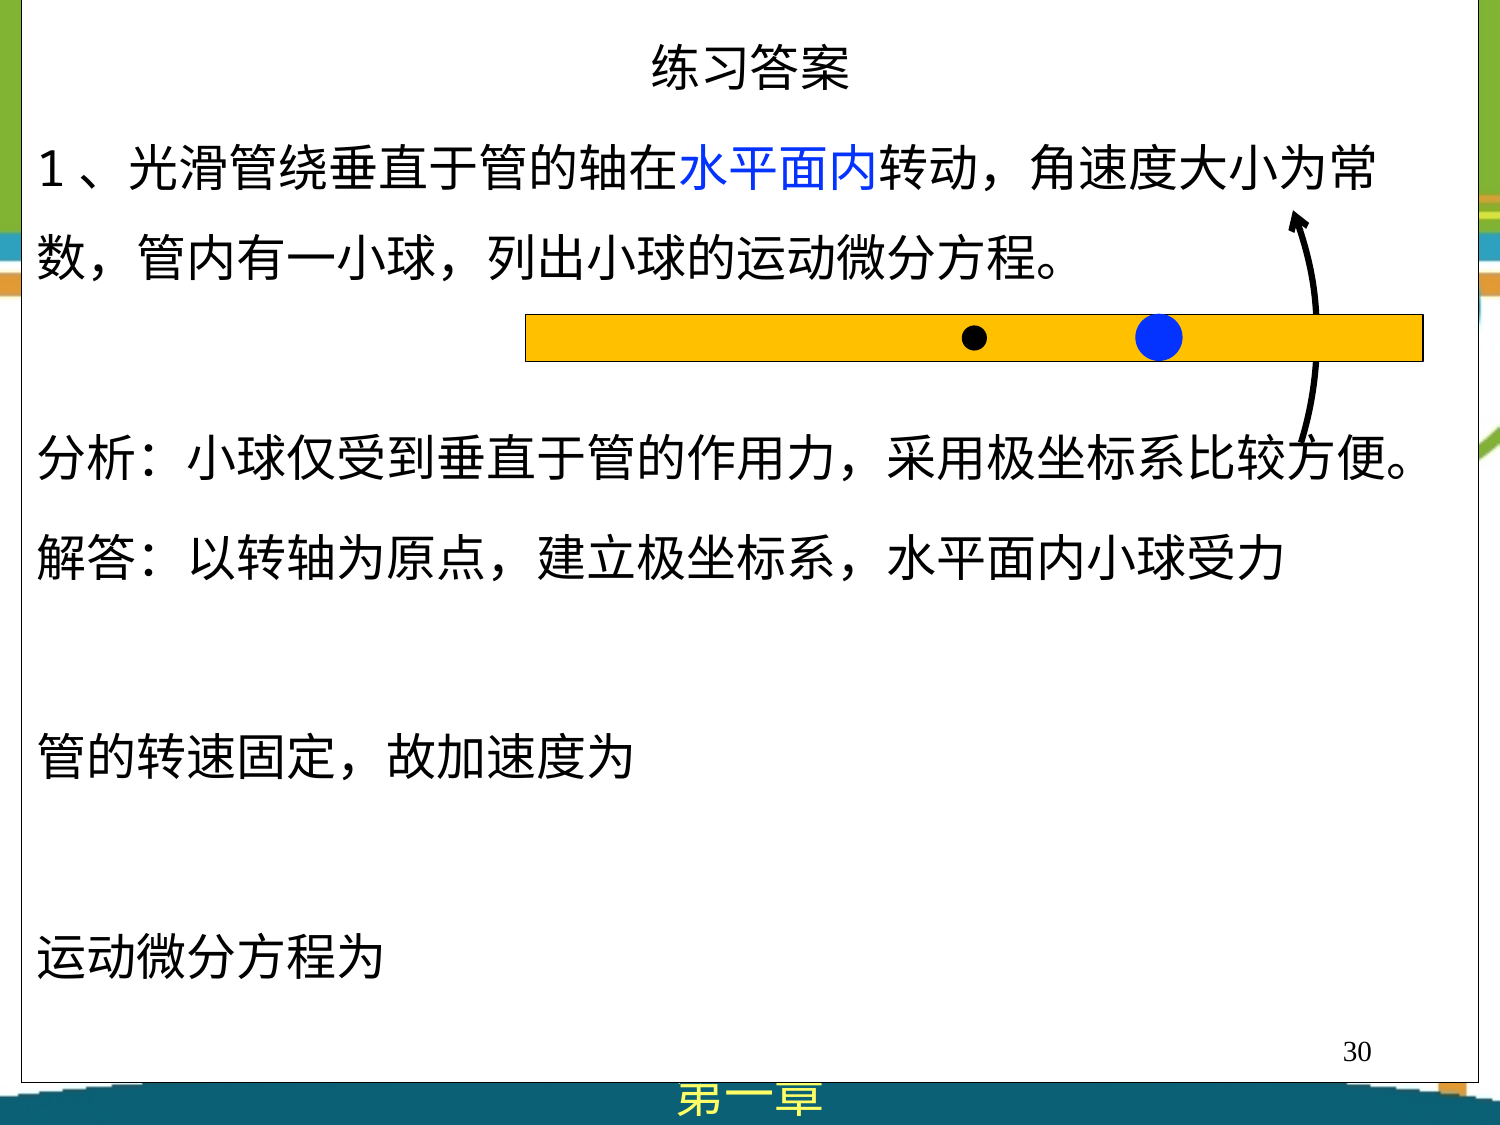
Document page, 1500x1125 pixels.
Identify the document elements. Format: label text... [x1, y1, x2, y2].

picture [0, 0, 1500, 1125]
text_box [525, 0, 1424, 693]
picture [701, 1087, 714, 1092]
picture [685, 1095, 697, 1100]
slide_number 30 [1074, 1025, 1388, 1100]
